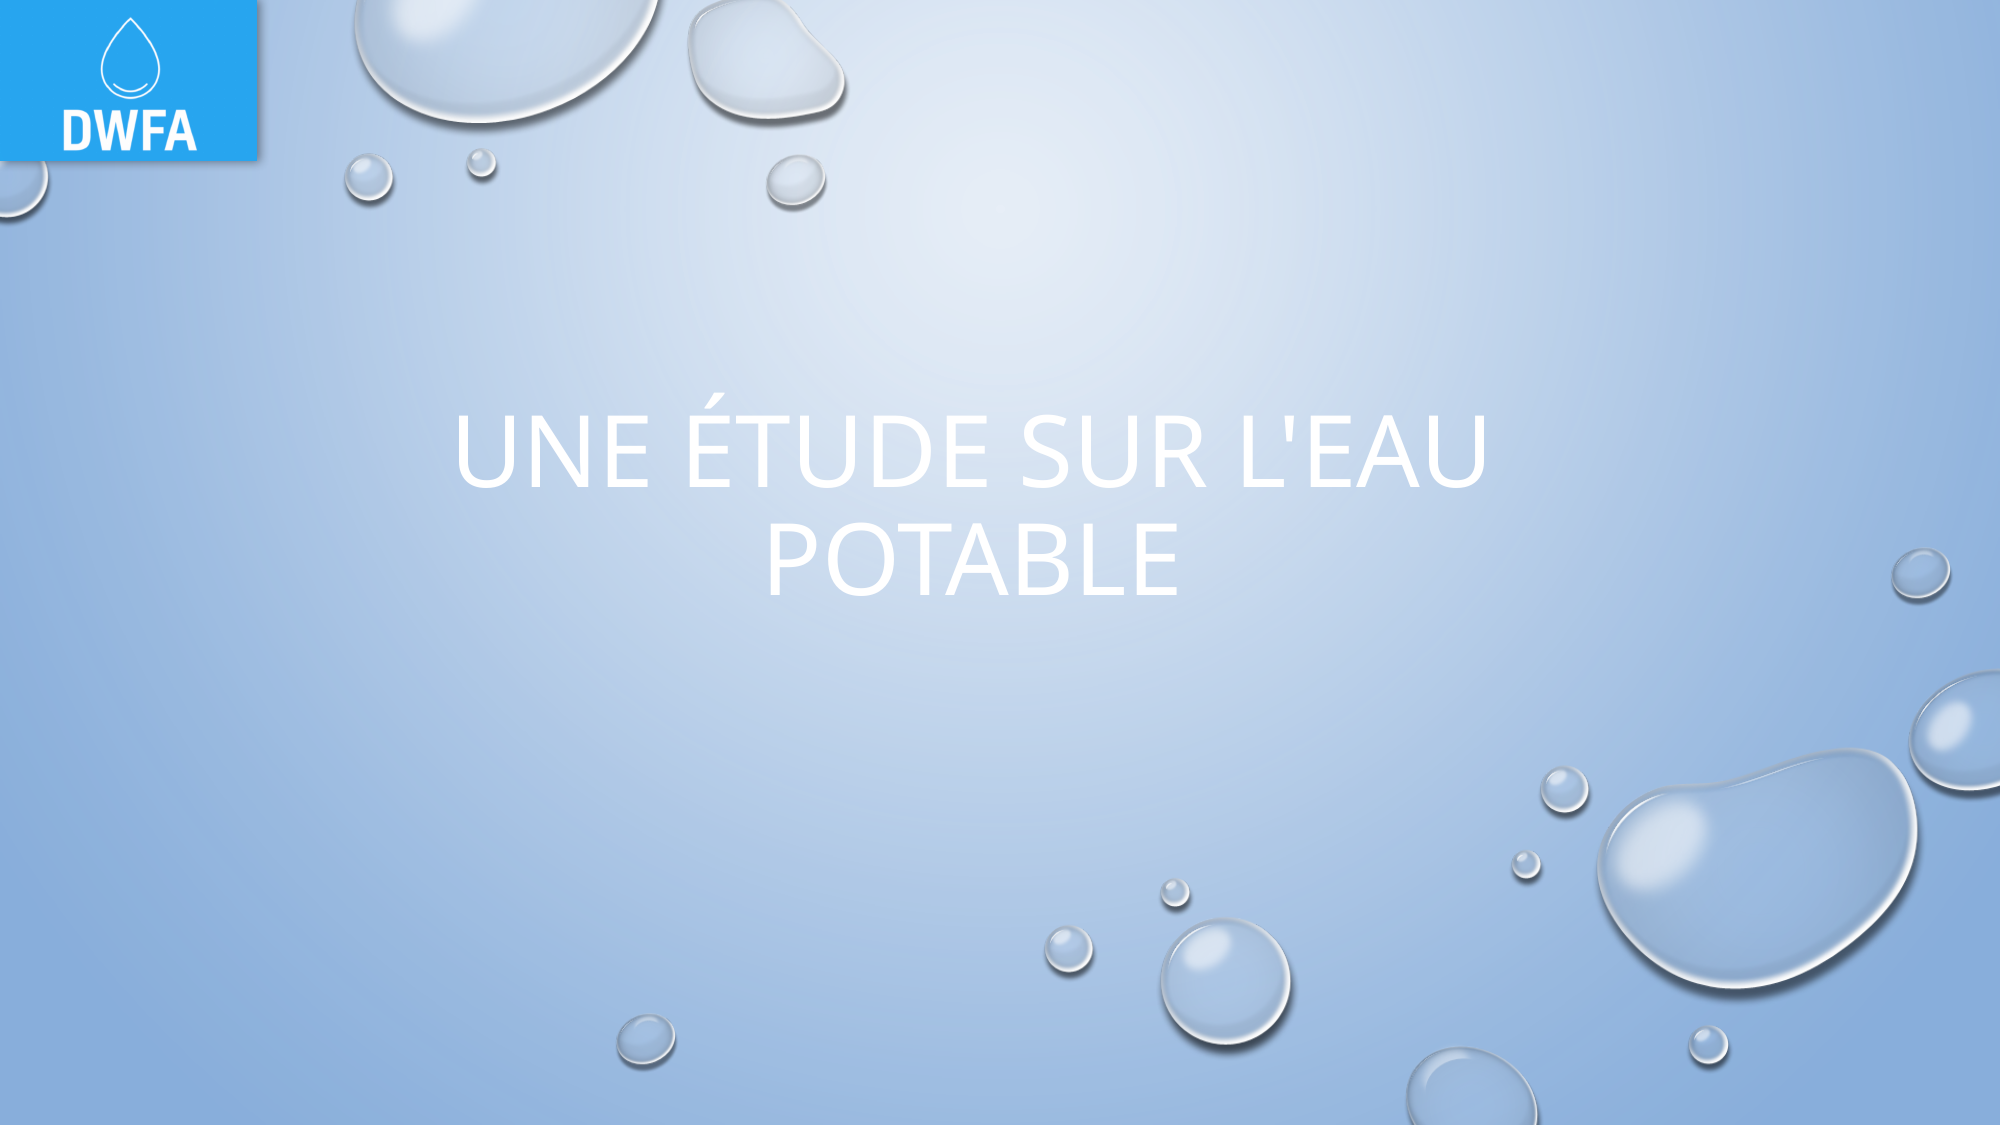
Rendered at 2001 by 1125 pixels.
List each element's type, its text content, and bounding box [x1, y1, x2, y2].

title une étude sur l'eau potable [287, 410, 1658, 625]
picture [0, 0, 2000, 1125]
